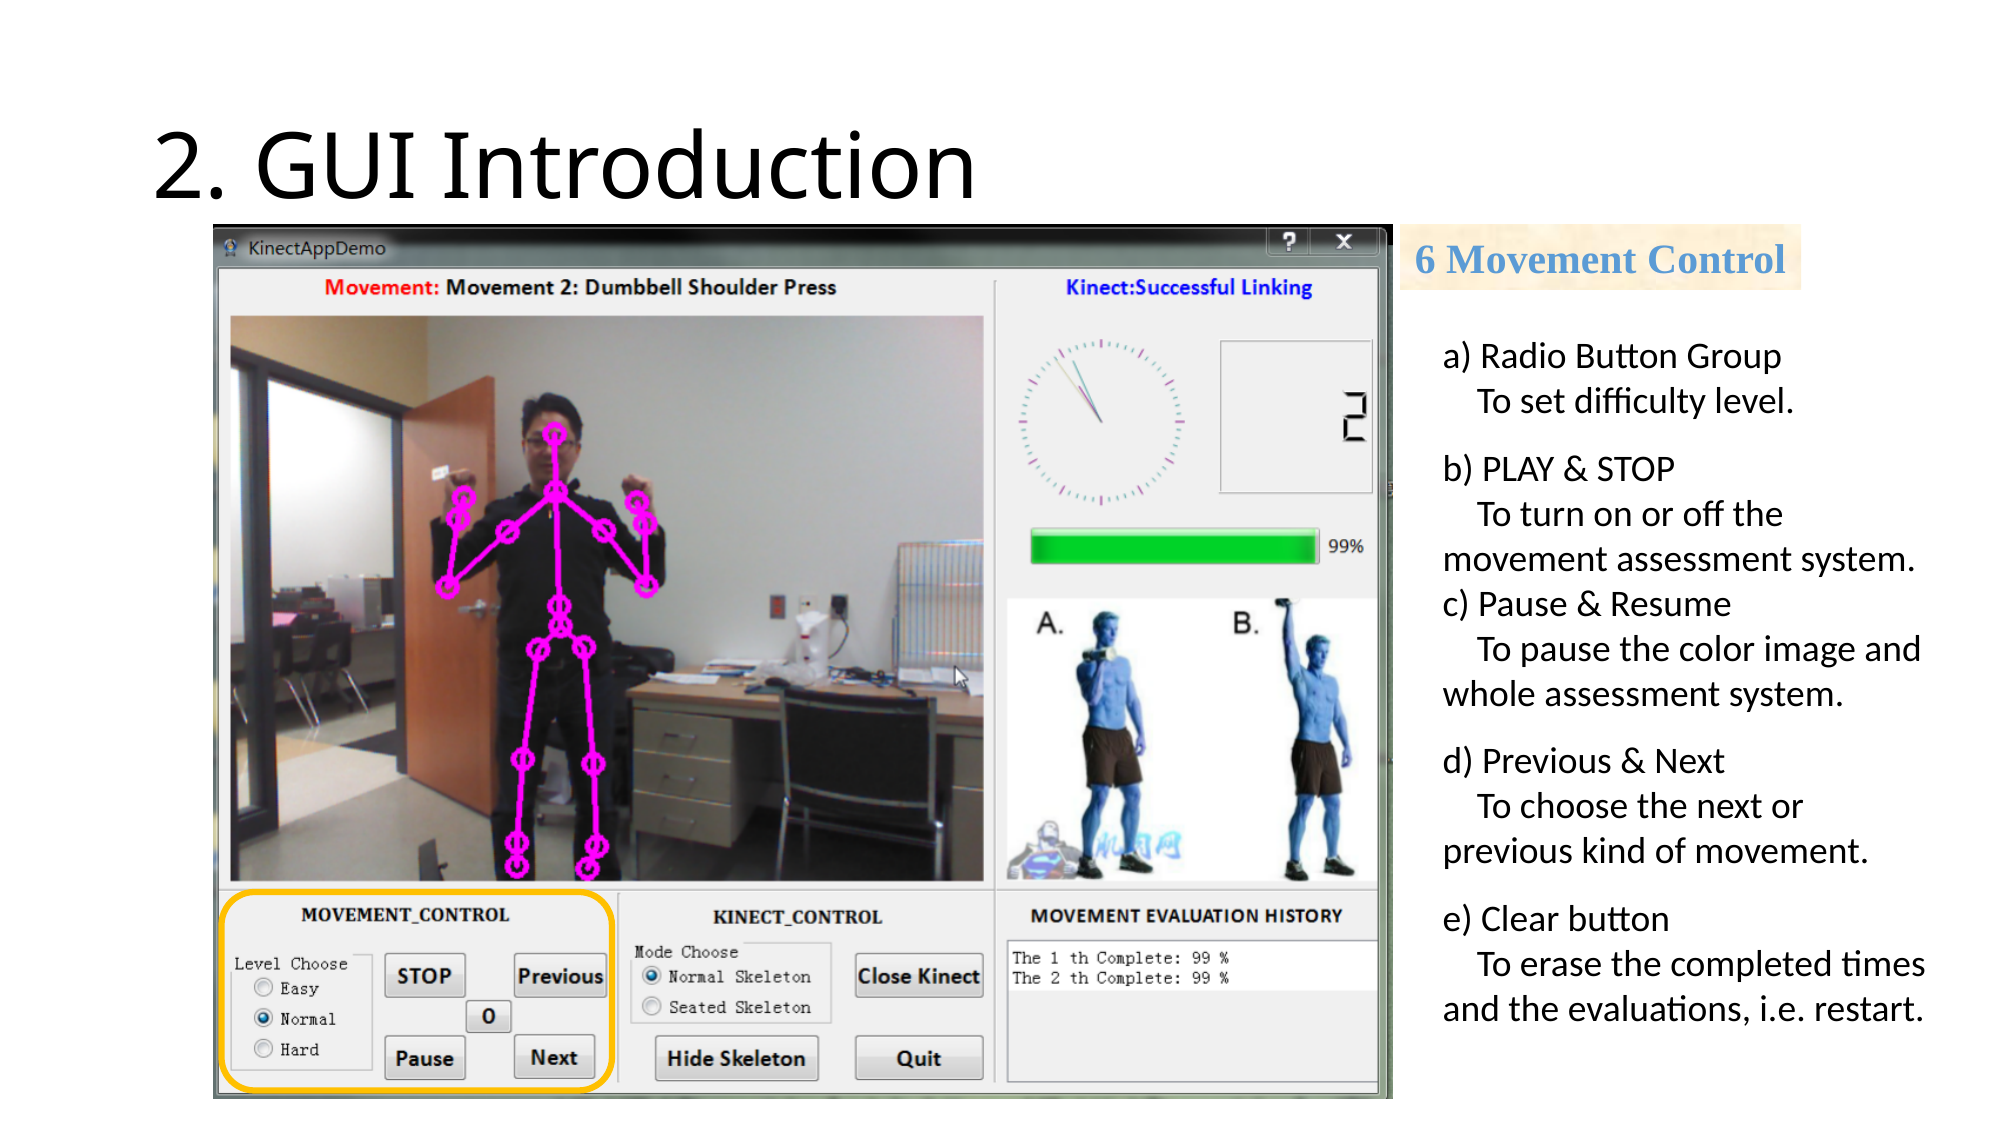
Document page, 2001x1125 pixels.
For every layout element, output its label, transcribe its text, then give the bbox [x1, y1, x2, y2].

picture [213, 224, 1393, 1099]
title 2. GUI Introduction [137, 59, 1863, 278]
text_box 6 Movement Control [1400, 224, 1802, 290]
text_box a) Radio Button Group To set difficulty level. b) PLAY & STOP To turn on or off the movement assessment system. c) Pause & Resume To pause the color image and whole assessment system. d) Previous & Next To choose the next or previous kind of movement. e) Clear button To erase the completed times and the evaluations, i.e. restart. [1428, 323, 1948, 1037]
